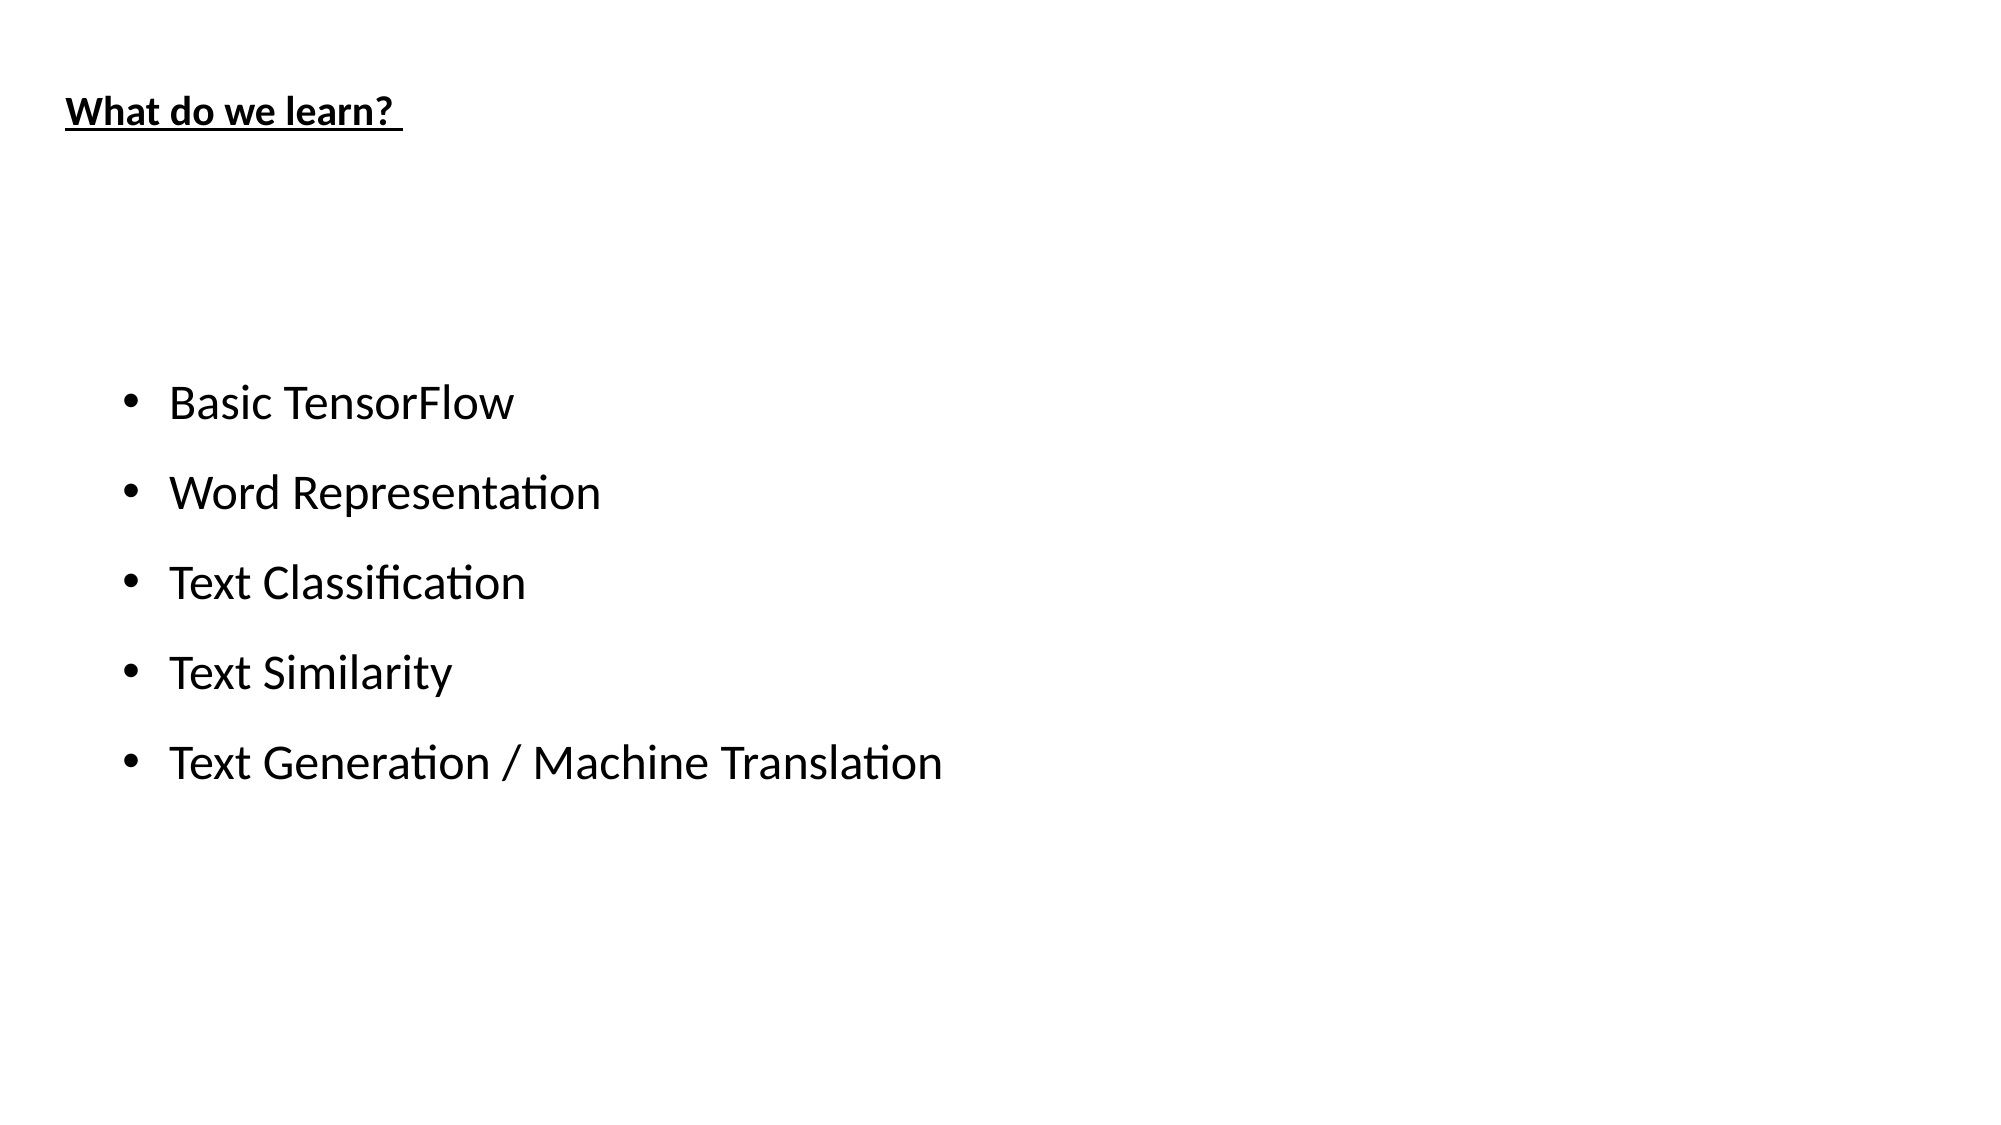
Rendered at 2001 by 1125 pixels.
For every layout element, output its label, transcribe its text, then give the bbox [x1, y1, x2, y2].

text_box What do we learn? [50, 76, 419, 142]
text_box Basic TensorFlow Word Representation Text Classification Text Similarity Text Generation / Machine Translation [107, 332, 959, 798]
